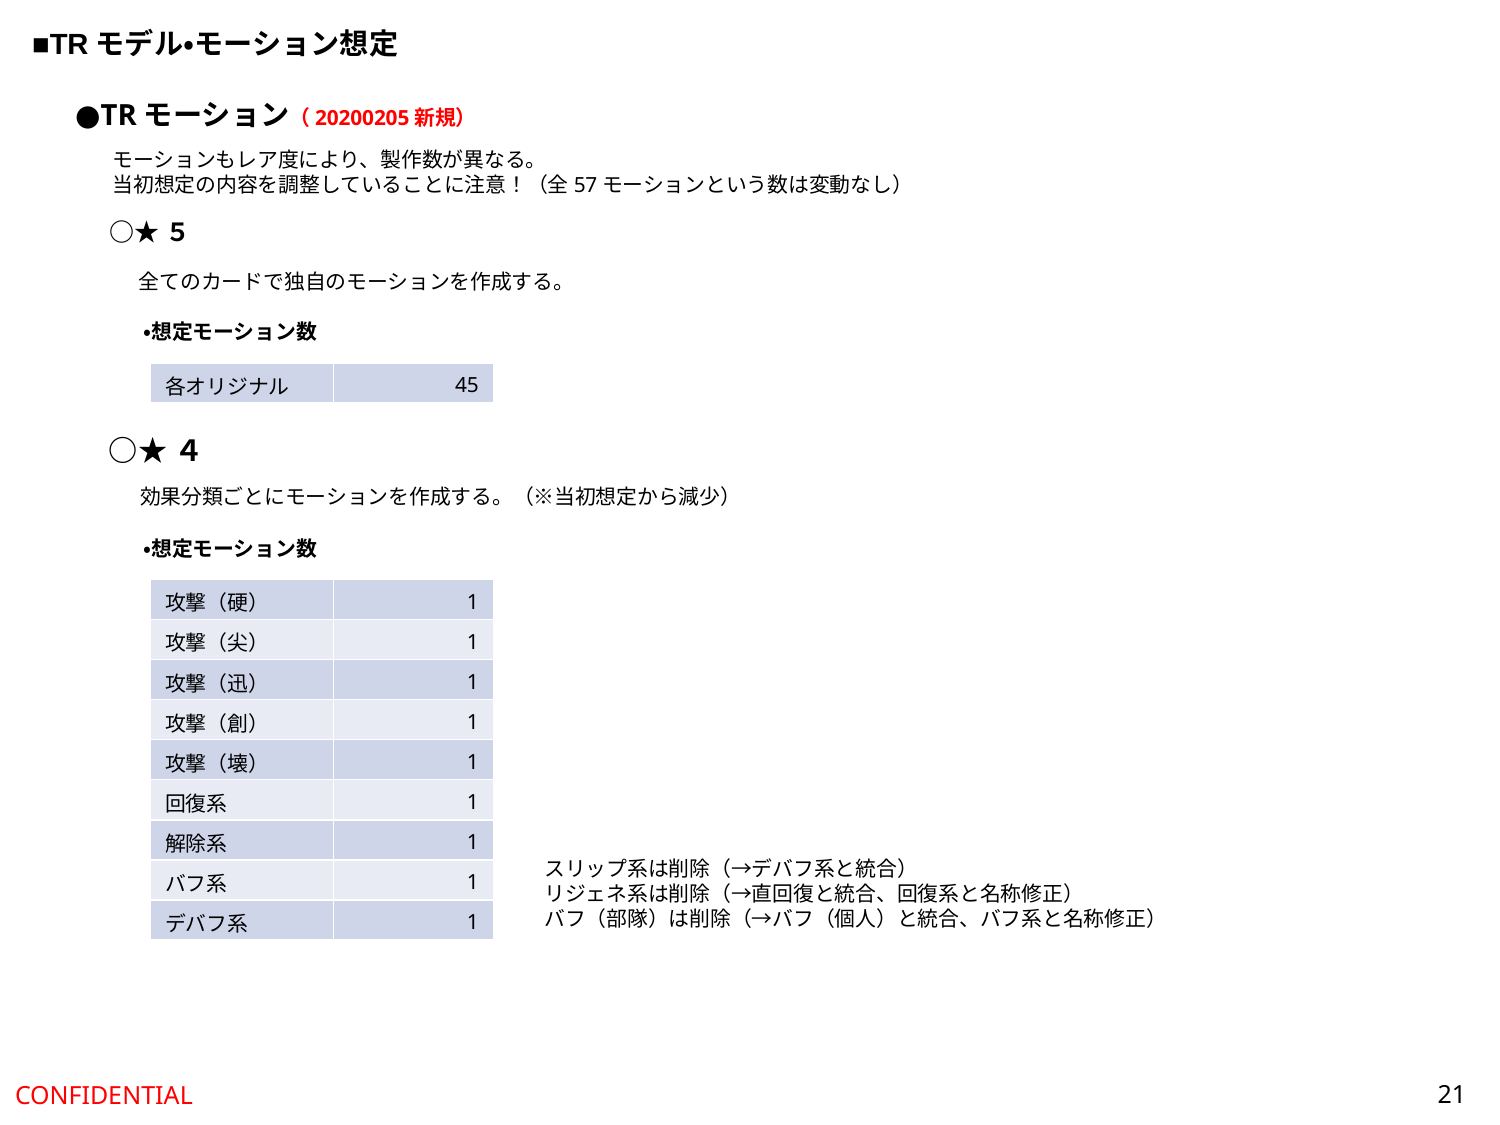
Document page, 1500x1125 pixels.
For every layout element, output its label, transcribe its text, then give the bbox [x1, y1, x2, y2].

table_cell 回復系 [151, 780, 333, 819]
table_cell 1 [334, 861, 493, 899]
text_box 効果分類ごとにモーションを作成する。（※当初想定から減少） [125, 476, 757, 517]
text_box 全てのカードで独自のモーションを作成する。 [124, 261, 590, 301]
text_box ・想定モーション数 [128, 528, 332, 569]
text_box モーションもレア度により、製作数が異なる。 当初想定の内容を調整していることに注意！（全57モーションという数は変動なし） [97, 138, 928, 204]
table_cell 解除系 [151, 821, 333, 859]
text_box ○★５ [94, 209, 206, 255]
slide_number 21 [1143, 1065, 1482, 1125]
table_header 各オリジナル [151, 364, 333, 402]
table_cell 1 [334, 660, 493, 699]
table_cell 1 [334, 700, 493, 739]
table_cell バフ系 [151, 861, 333, 899]
table_cell 攻撃（迅） [151, 660, 333, 699]
text_box スリップ系は削除（→デバフ系と統合） リジェネ系は削除（→直回復と統合、回復系と名称修正） バフ（部隊）は削除（→バフ（個人）と統合、バフ系と名称修正） [529, 848, 1182, 939]
table_header 1 [334, 580, 493, 619]
text_box ・想定モーション数 [128, 311, 332, 352]
table_cell 1 [334, 620, 493, 659]
table_cell 1 [334, 740, 493, 779]
text_box ■TRモデル・モーション想定 [17, 17, 414, 68]
table_cell 攻撃（尖） [151, 620, 333, 659]
table_cell 攻撃（壊） [151, 740, 333, 779]
table_header 45 [334, 364, 493, 402]
footer CONFIDENTIAL [0, 1065, 507, 1125]
table_cell 1 [334, 821, 493, 859]
table_cell 攻撃（創） [151, 700, 333, 739]
text_box ○★４ [94, 425, 219, 475]
text_box ●TRモーション（20200205新規） [60, 88, 492, 139]
table_cell 1 [334, 780, 493, 819]
table_cell デバフ系 [151, 901, 333, 939]
table_cell 1 [334, 901, 493, 939]
table_header 攻撃（硬） [151, 580, 333, 619]
